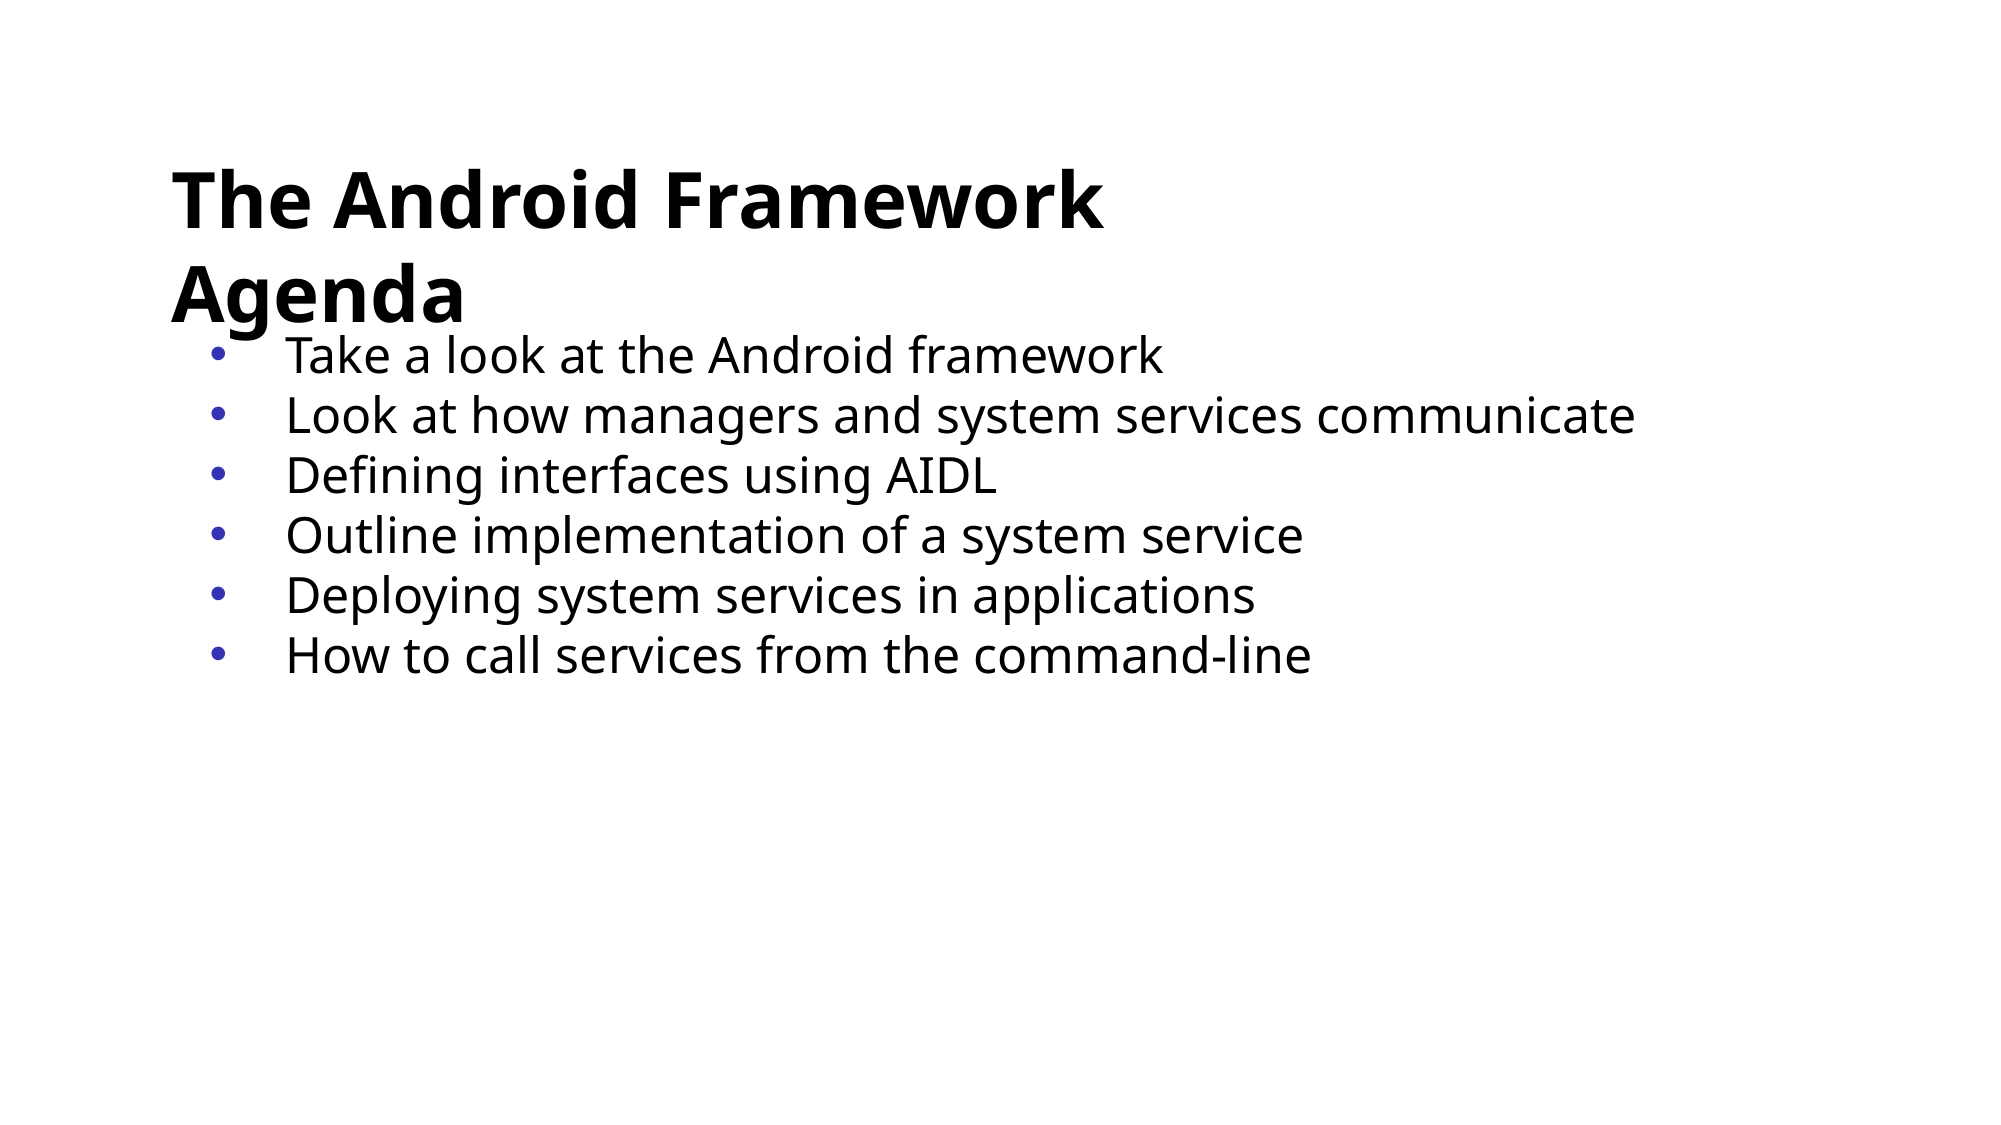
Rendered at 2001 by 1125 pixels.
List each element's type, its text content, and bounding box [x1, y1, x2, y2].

text_box The Android Framework Agenda [156, 143, 1401, 346]
text_box Take a look at the Android framework Look at how managers and system services communicate Defining interfaces using AIDL Outline implementation of a system service Deploying system services in applications How to call services from the command-line [194, 315, 1923, 691]
